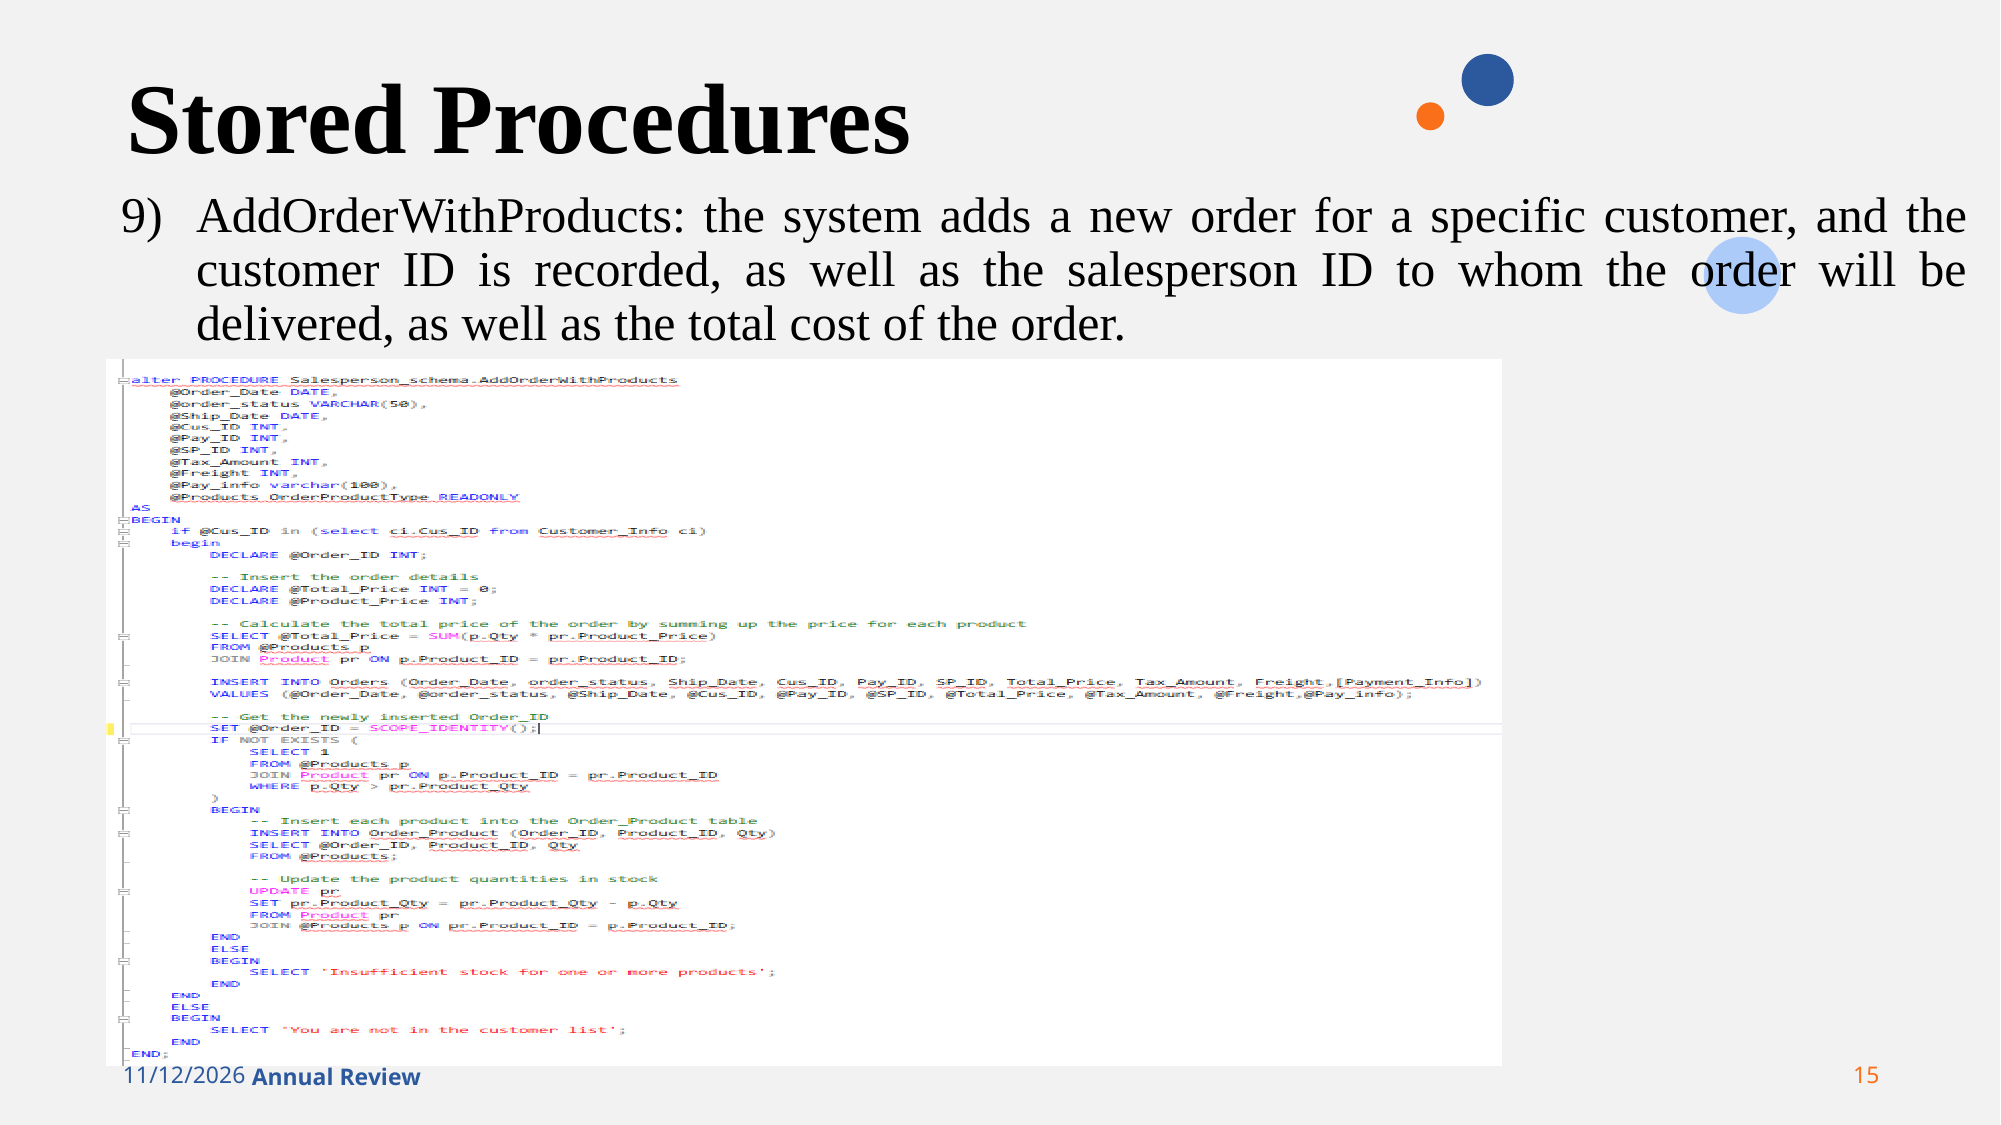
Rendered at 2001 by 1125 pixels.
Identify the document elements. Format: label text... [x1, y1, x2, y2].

list AddOrderWithProducts: the system adds a new order for a specific customer, and the customer ID is recorded, as well as the salesperson ID to whom the order will be delivered, as well as the total cost of the order. [106, 181, 1984, 977]
picture [106, 359, 1502, 1066]
title Stored Procedures [111, 59, 1034, 181]
